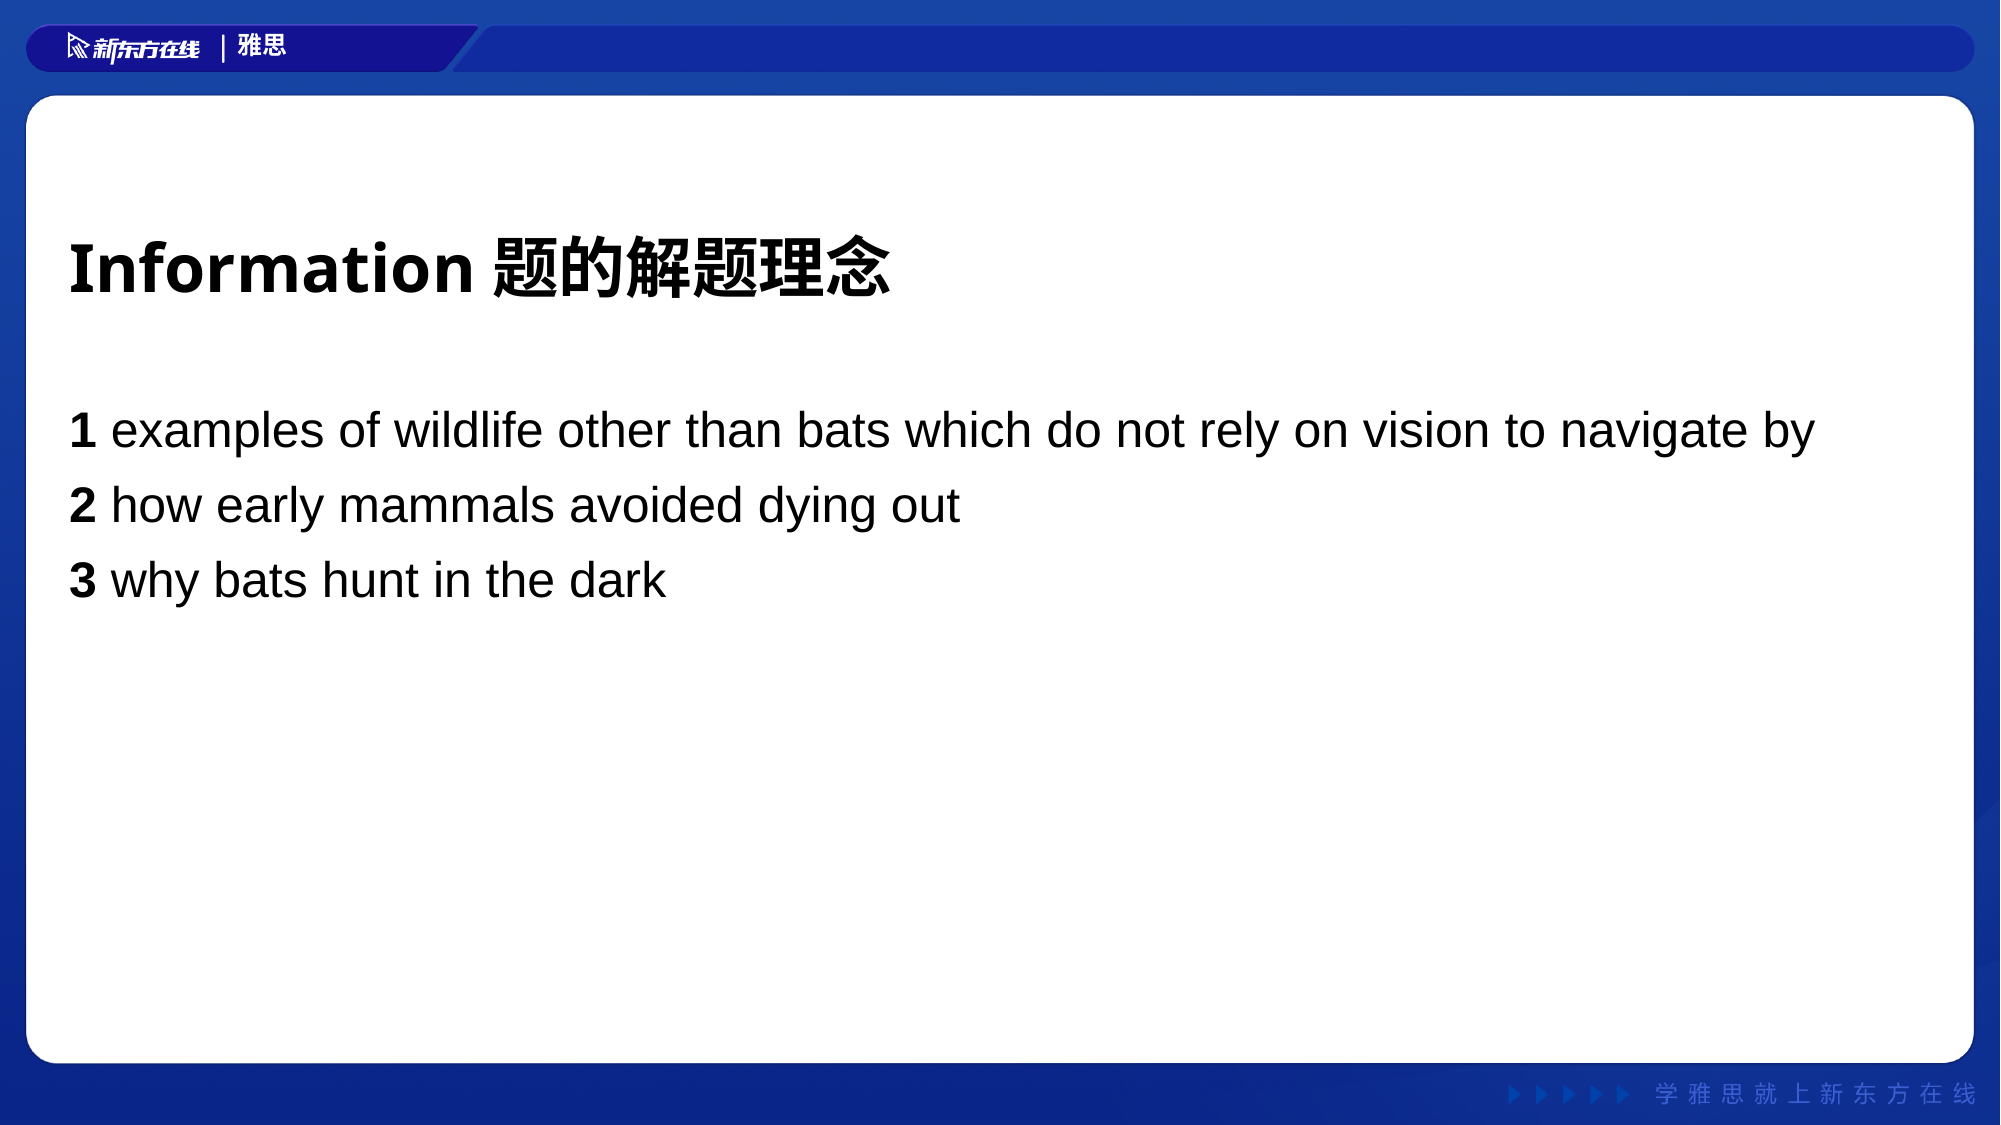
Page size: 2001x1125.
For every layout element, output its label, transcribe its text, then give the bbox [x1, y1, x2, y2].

list 1 examples of wildlife other than bats which do not rely on vision to navigate by 2 how early mammals avoided dying out 3 why bats hunt in the dark [54, 316, 2000, 1005]
title Information题的解题理念 [54, 227, 1780, 316]
picture [0, 0, 2000, 1125]
